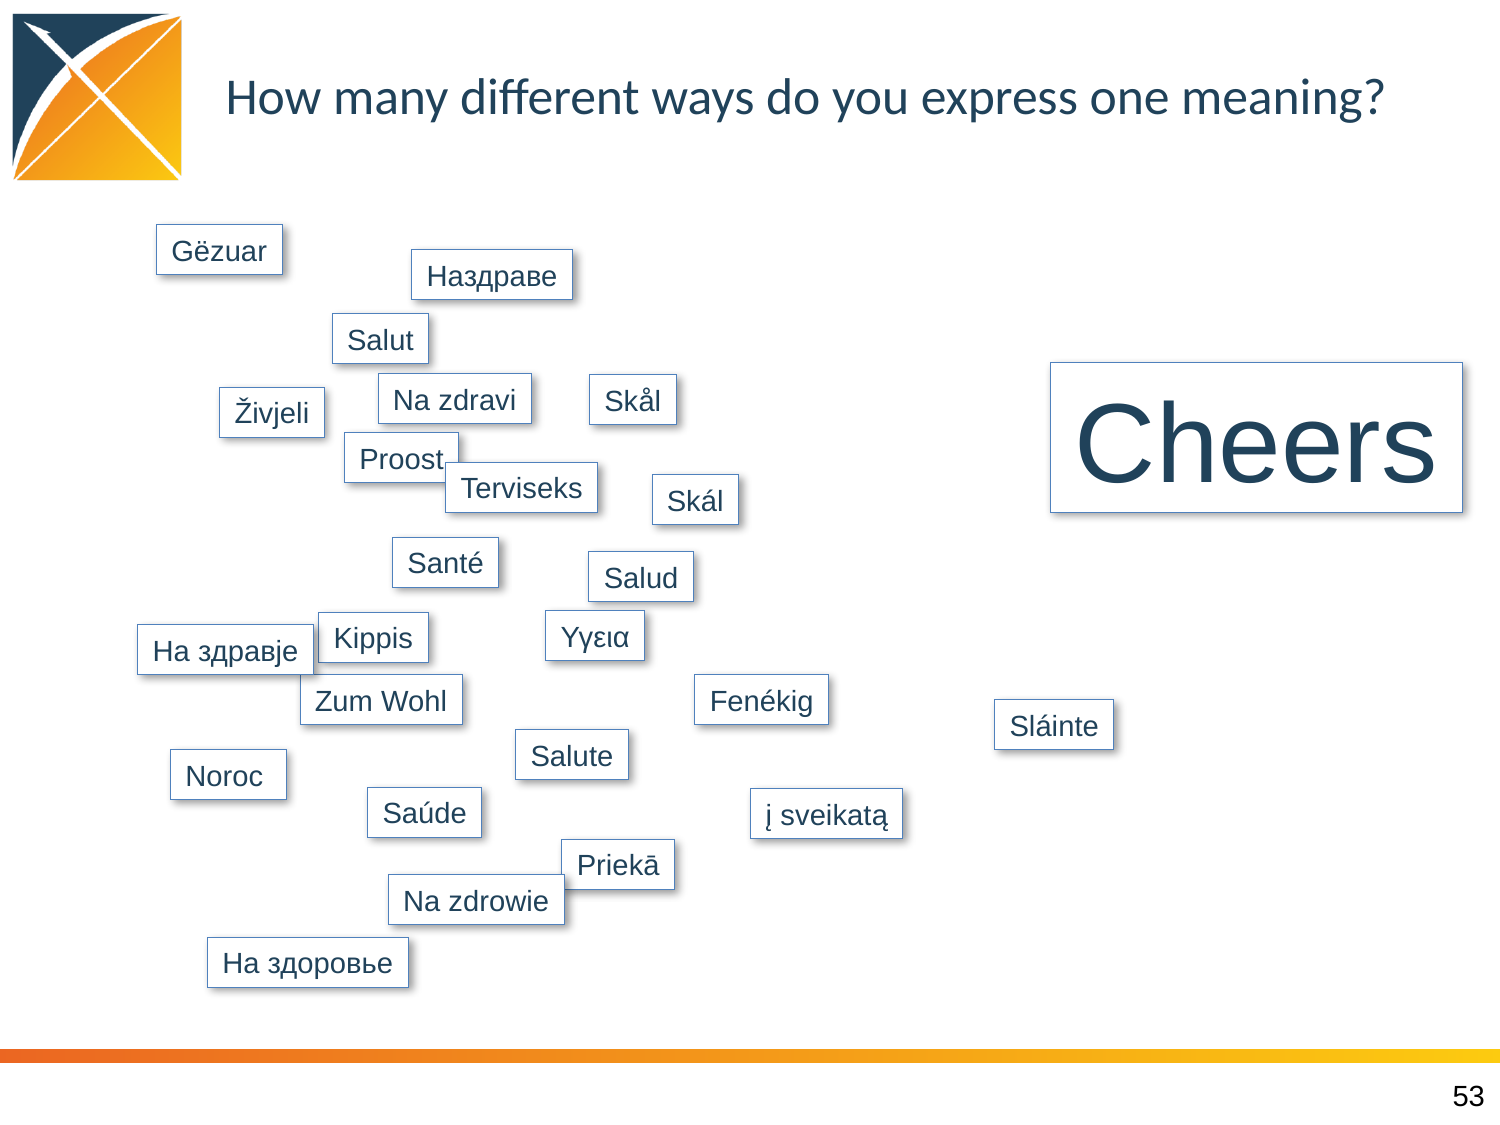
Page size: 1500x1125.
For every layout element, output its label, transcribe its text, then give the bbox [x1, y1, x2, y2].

text_box Terviseks [445, 462, 598, 513]
slide_number 53 [1149, 1065, 1500, 1125]
text_box Na zdravi [378, 373, 532, 424]
text_box Salut [332, 313, 429, 364]
title How many different ways do you express one meaning? [187, 24, 1425, 163]
text_box На здоровье [207, 937, 409, 988]
text_box į sveikatą [750, 788, 903, 839]
text_box Cheers [1050, 362, 1463, 513]
text_box Santé [392, 537, 499, 588]
text_box Priekā [561, 839, 675, 890]
text_box Gëzuar [156, 224, 283, 275]
text_box Na zdrowie [388, 874, 565, 925]
text_box Skál [652, 474, 739, 525]
picture [0, 0, 206, 200]
text_box Zum Wohl [300, 674, 463, 725]
text_box Proost [344, 432, 459, 483]
text_box Fenékig [694, 674, 829, 725]
text_box Salute [515, 729, 629, 780]
text_box Saúde [367, 787, 482, 838]
text_box Υγεια [545, 610, 645, 661]
text_box Sláinte [994, 699, 1114, 750]
text_box Skål [589, 374, 677, 425]
text_box Živjeli [219, 387, 325, 438]
text_box Наздраве [411, 249, 573, 300]
text_box Salud [588, 551, 694, 602]
text_box Kippis [318, 612, 429, 663]
text_box Noroc [170, 749, 287, 800]
text_box На здравје [137, 624, 314, 675]
